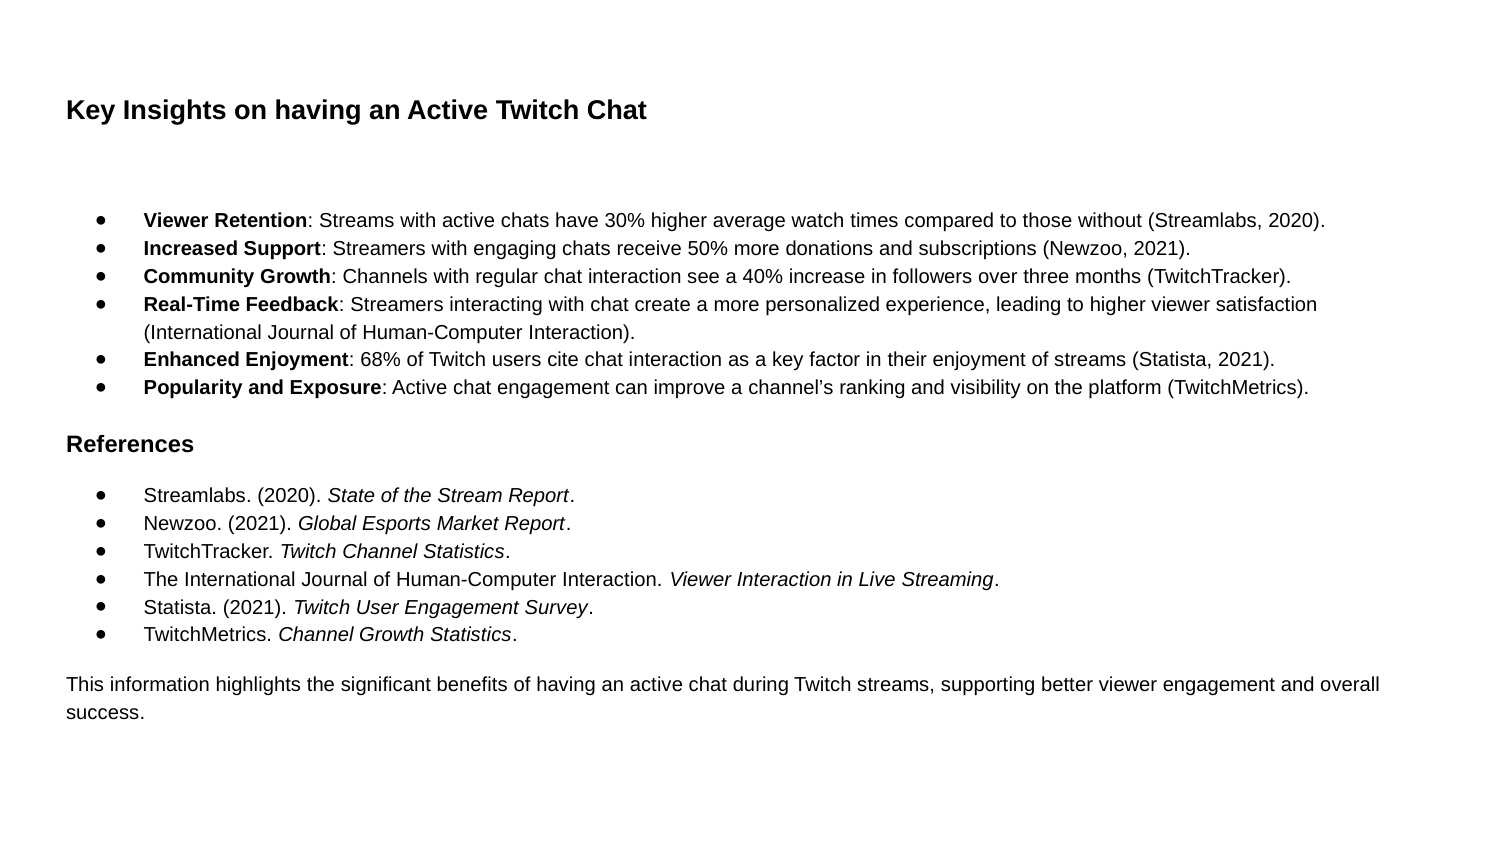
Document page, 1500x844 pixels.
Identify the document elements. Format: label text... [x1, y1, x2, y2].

title Key Insights on having an Active Twitch Chat [51, 72, 1449, 167]
list Viewer Retention: Streams with active chats have 30% higher average watch times compared to those without (Streamlabs, 2020). Increased Support: Streamers with engaging chats receive 50% more donations and subscriptions (Newzoo, 2021). Community Growth: Channels with regular chat interaction see a 40% increase in followers over three months (TwitchTracker). Real-Time Feedback: Streamers interacting with chat create a more personalized experience, leading to higher viewer satisfaction (International Journal of Human-Computer Interaction). Enhanced Enjoyment: 68% of Twitch users cite chat interaction as a key factor in their enjoyment of streams (Statista, 2021). Popularity and Exposure: Active chat engagement can improve a channel’s ranking and visibility on the platform (TwitchMetrics). References Streamlabs. (2020). State of the Stream Report. Newzoo. (2021). Global Esports Market Report. TwitchTracker. Twitch Channel Statistics. The International Journal of Human-Computer Interaction. Viewer Interaction in Live Streaming. Statista. (2021). Twitch User Engagement Survey. TwitchMetrics. Channel Growth Statistics. This information highlights the significant benefits of having an active chat during Twitch streams, supporting better viewer engagement and overall success. [51, 189, 1449, 750]
